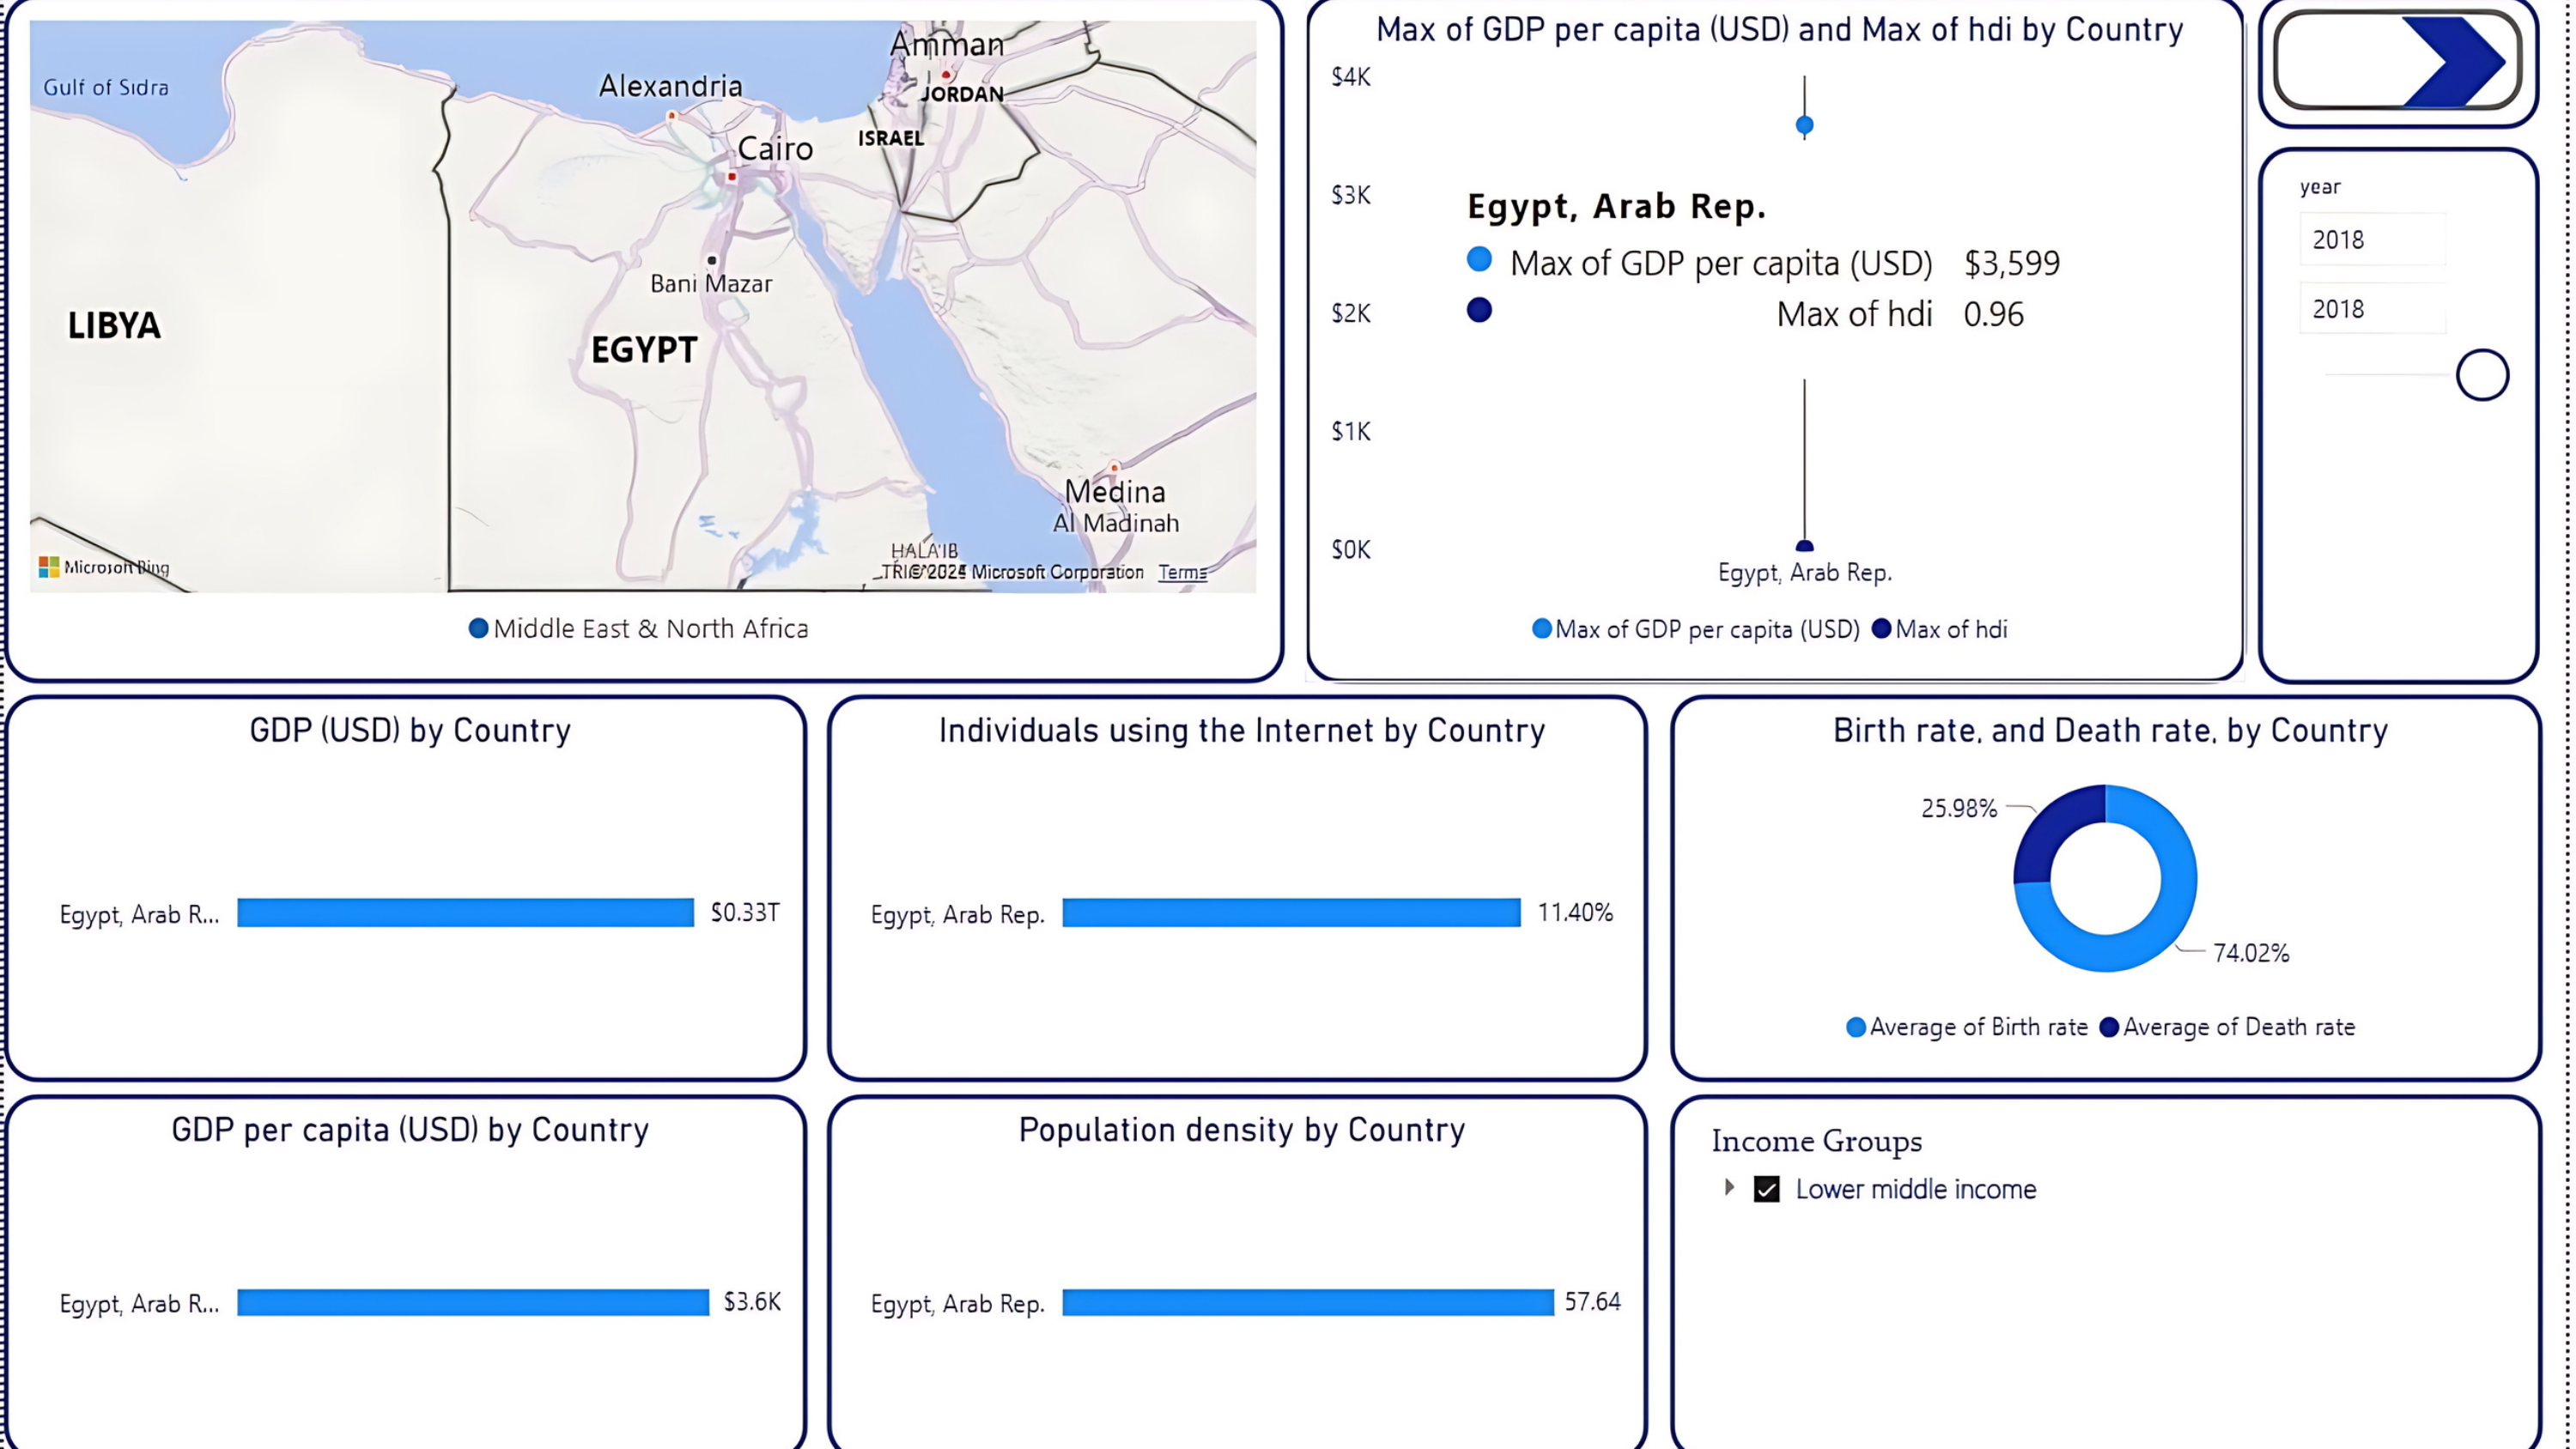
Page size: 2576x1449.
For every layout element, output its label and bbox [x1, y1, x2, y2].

text_box [0, 0, 2576, 1449]
